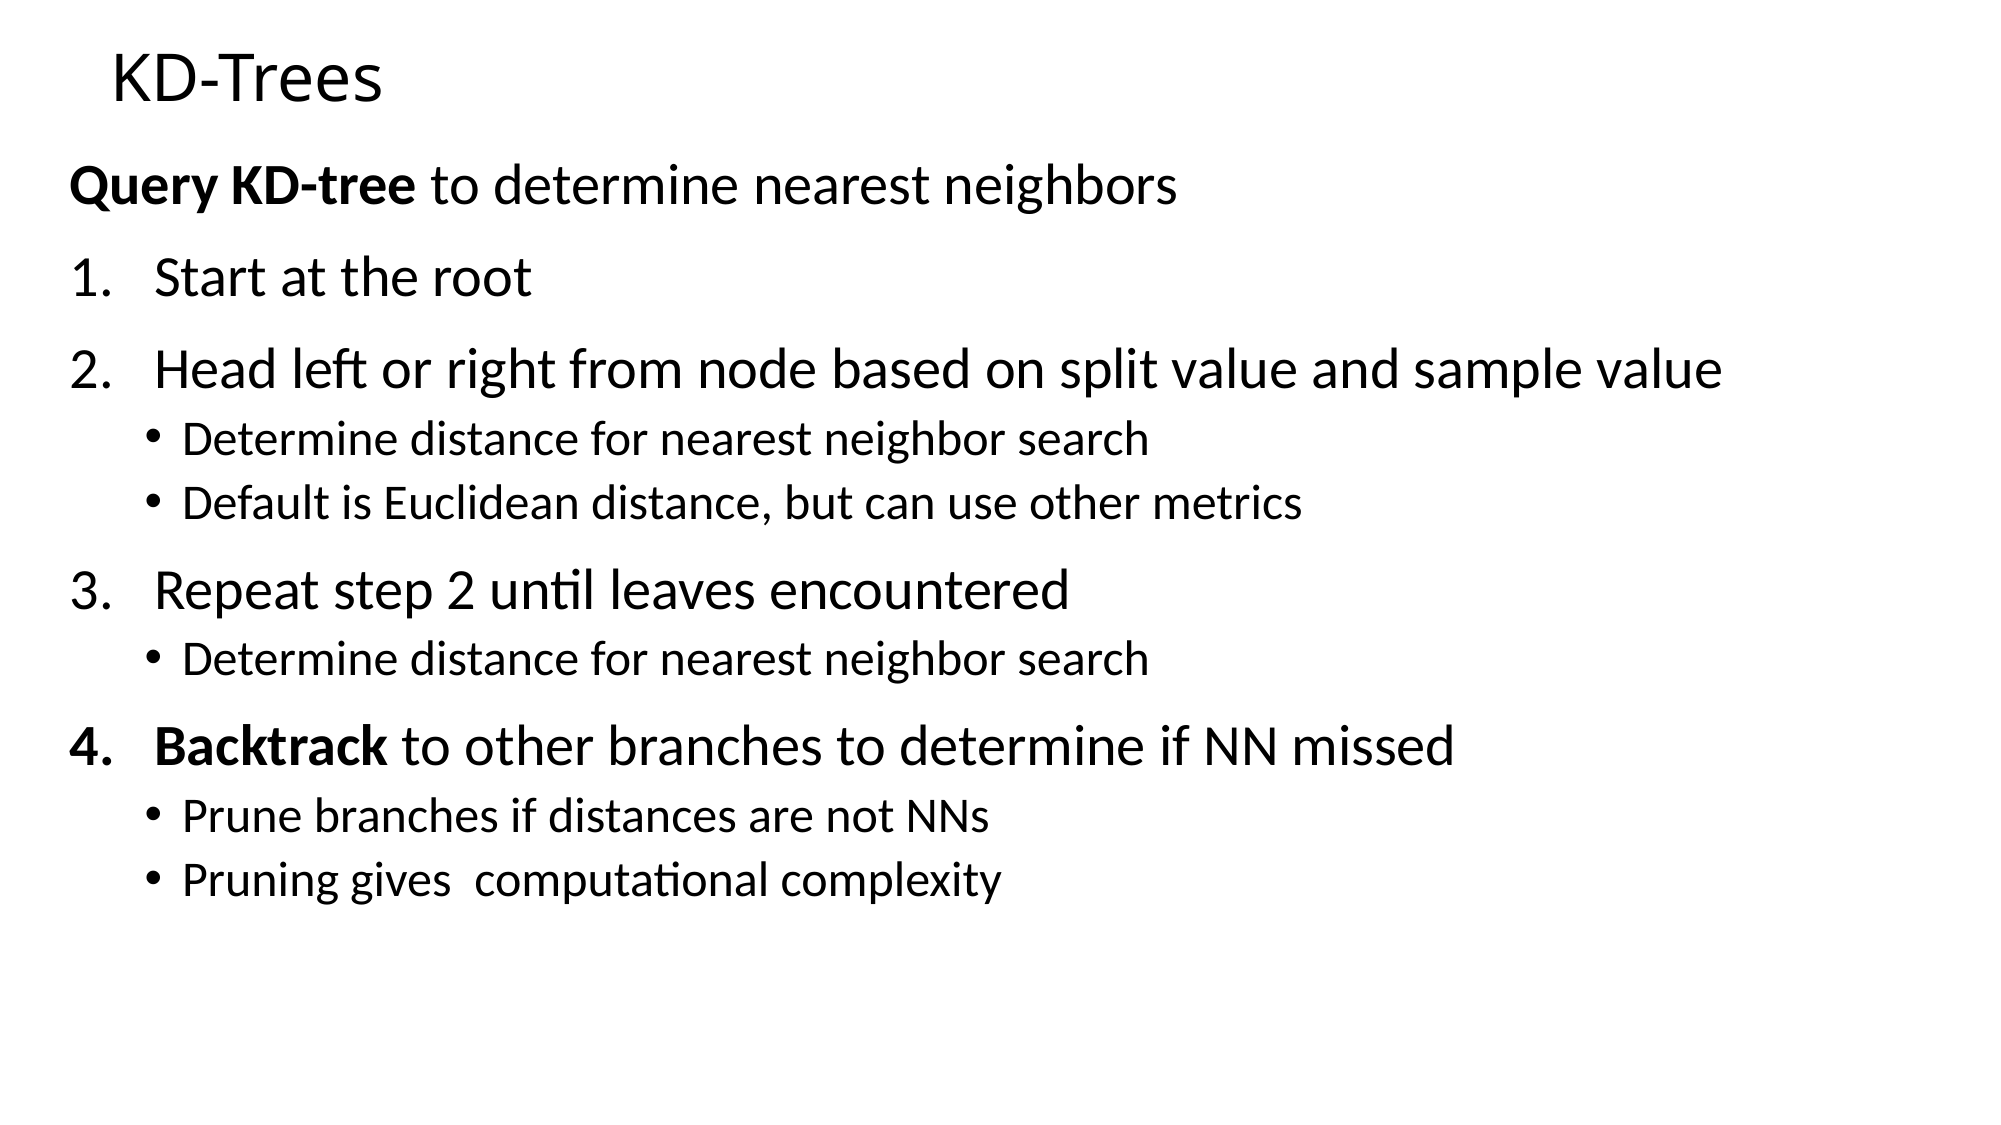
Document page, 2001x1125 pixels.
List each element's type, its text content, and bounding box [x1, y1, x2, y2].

title KD-Trees [95, 36, 1821, 124]
